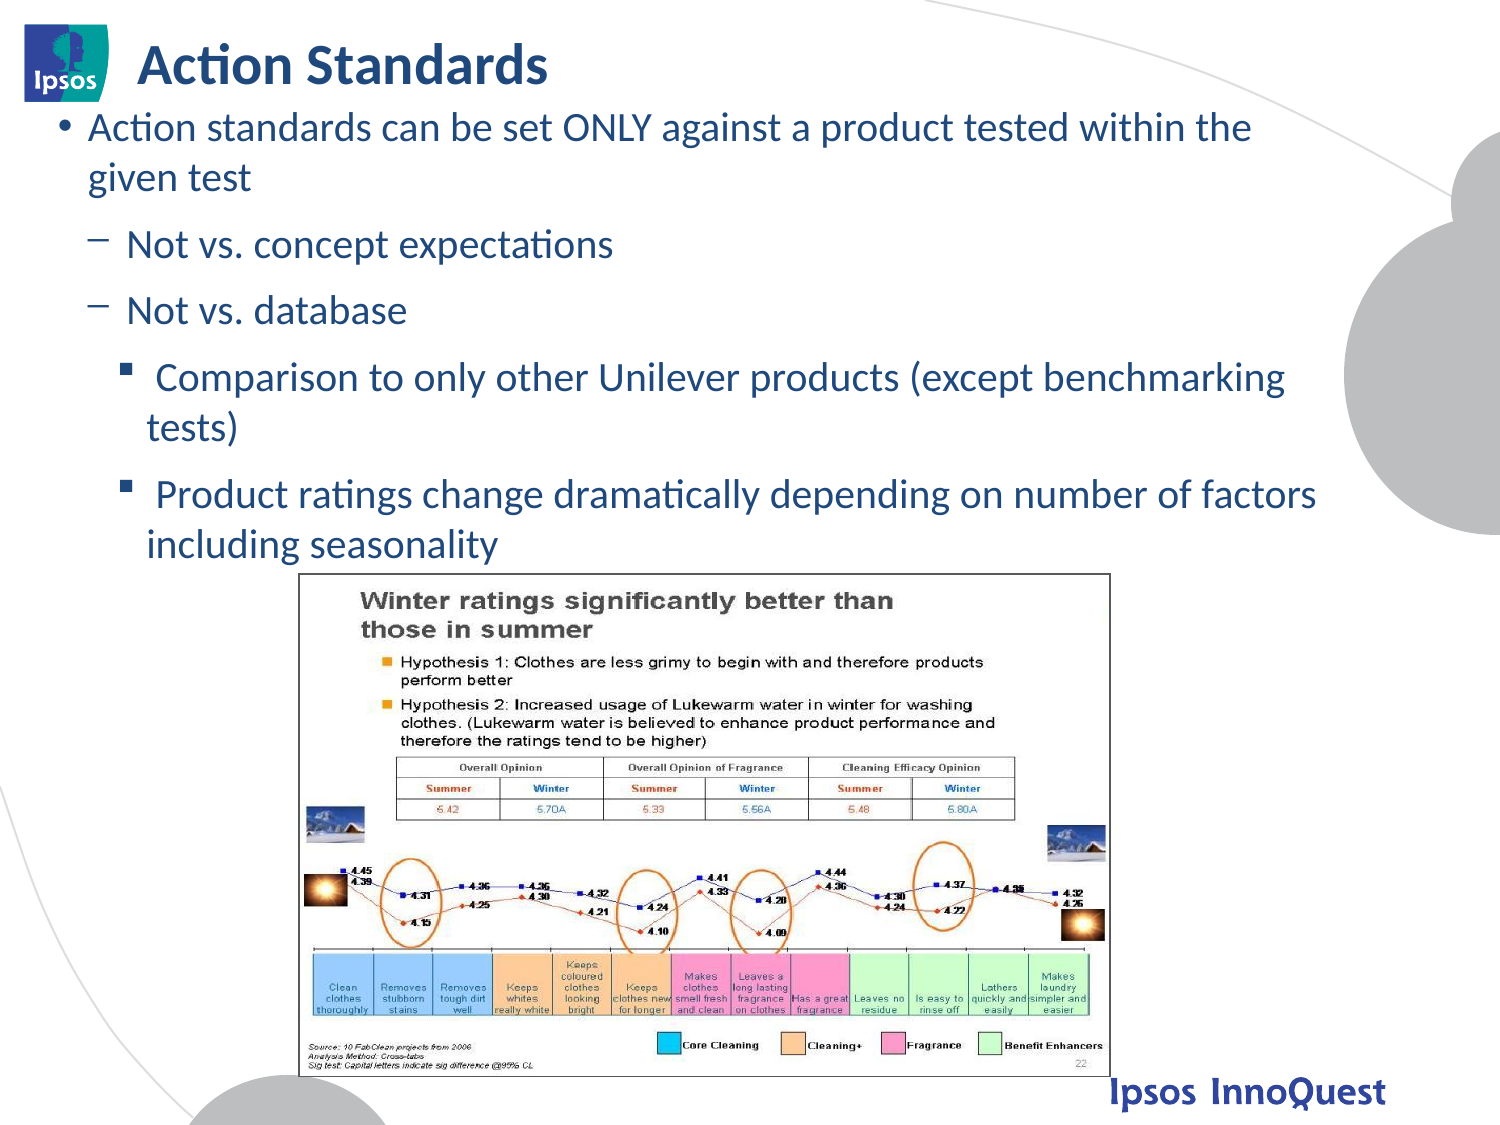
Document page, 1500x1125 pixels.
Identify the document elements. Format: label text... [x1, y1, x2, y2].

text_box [299, 574, 1110, 1076]
title Action Standards [137, 15, 1477, 117]
list Action standards can be set ONLY against a product tested within the given test Not vs. concept expectations Not vs. database Comparison to only other Unilever products (except benchmarking tests) Product ratings change dramatically depending on number of factors including seasonality [57, 99, 1328, 986]
